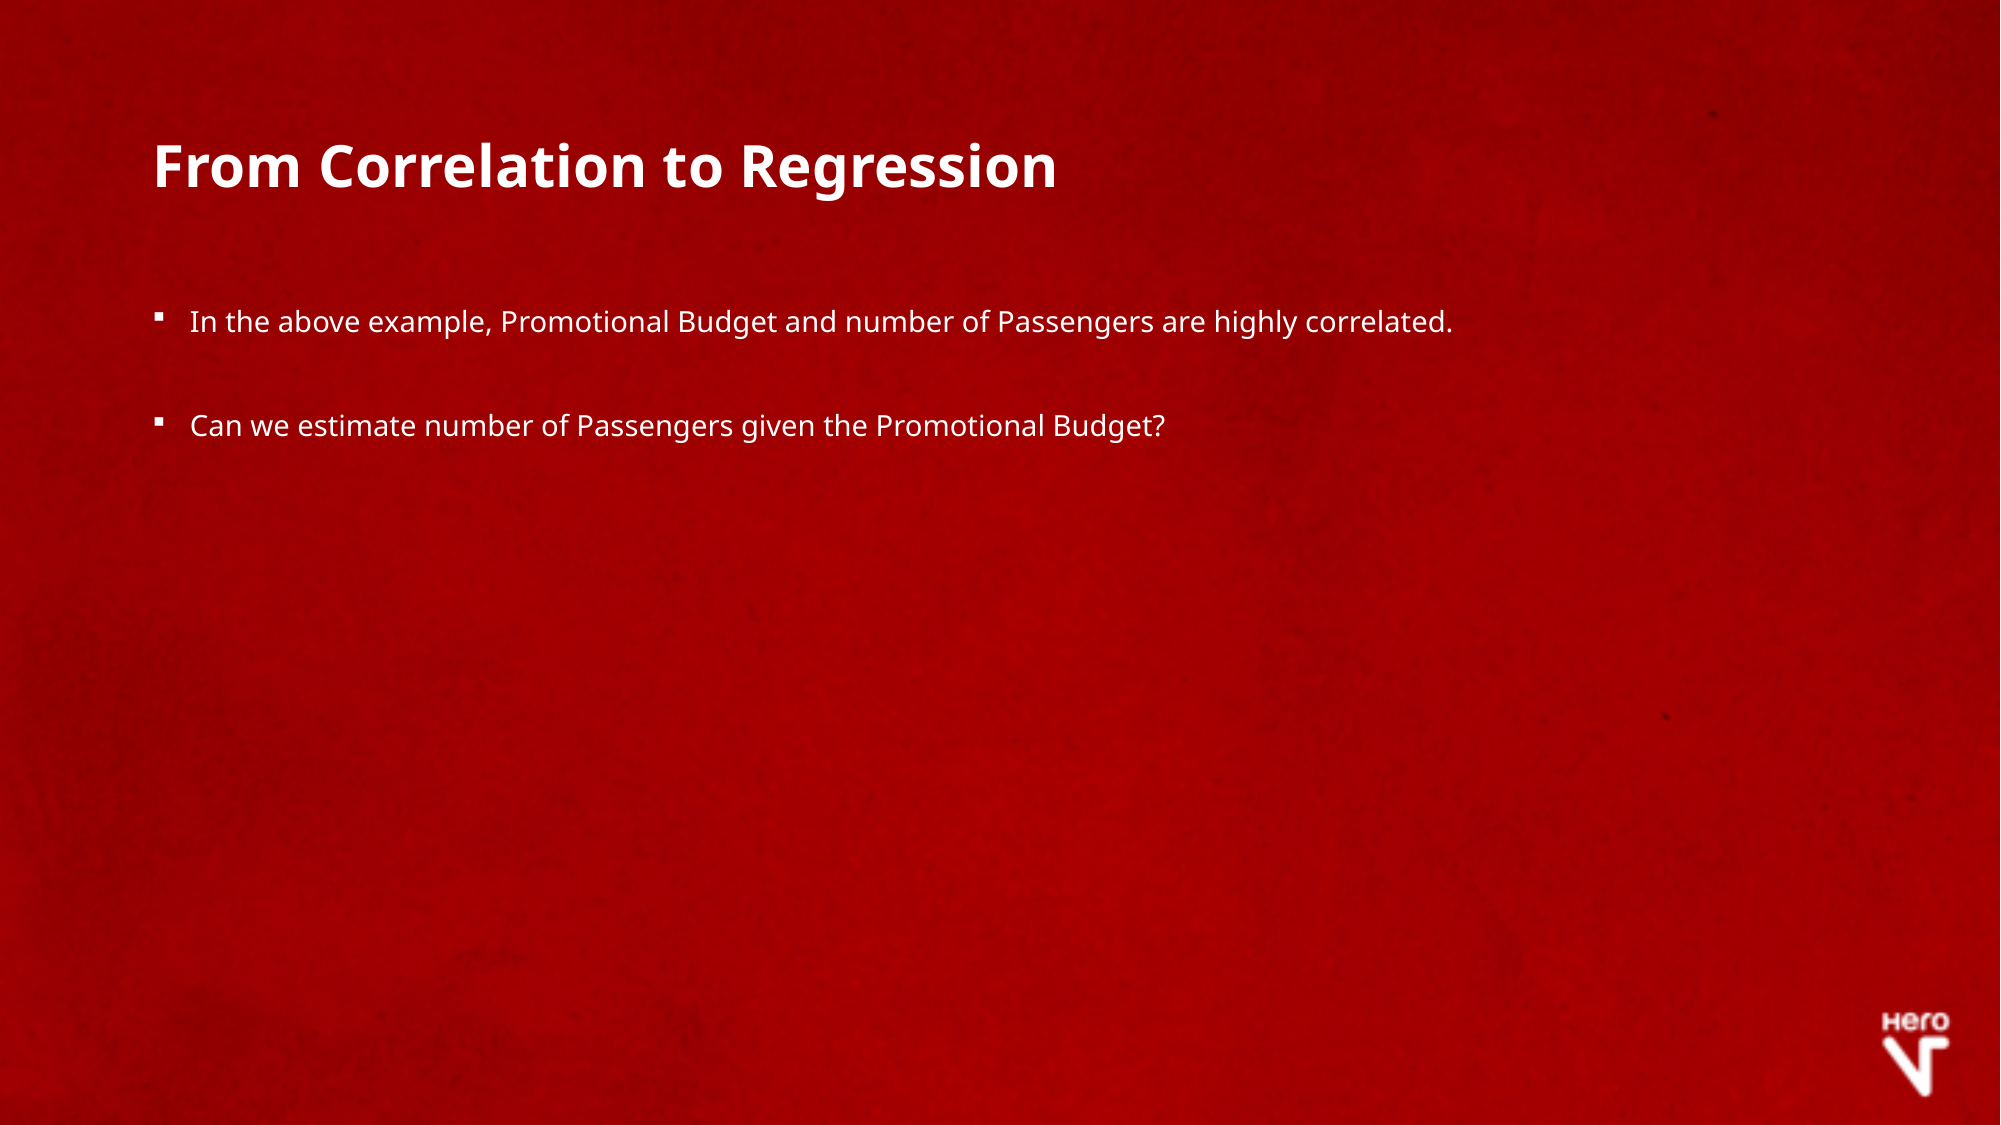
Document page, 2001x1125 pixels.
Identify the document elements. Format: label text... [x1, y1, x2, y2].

list In the above example, Promotional Budget and number of Passengers are highly correlated. Can we estimate number of Passengers given the Promotional Budget? [137, 299, 1863, 1014]
title From Correlation to Regression [137, 59, 1863, 278]
picture [0, 0, 2000, 1125]
